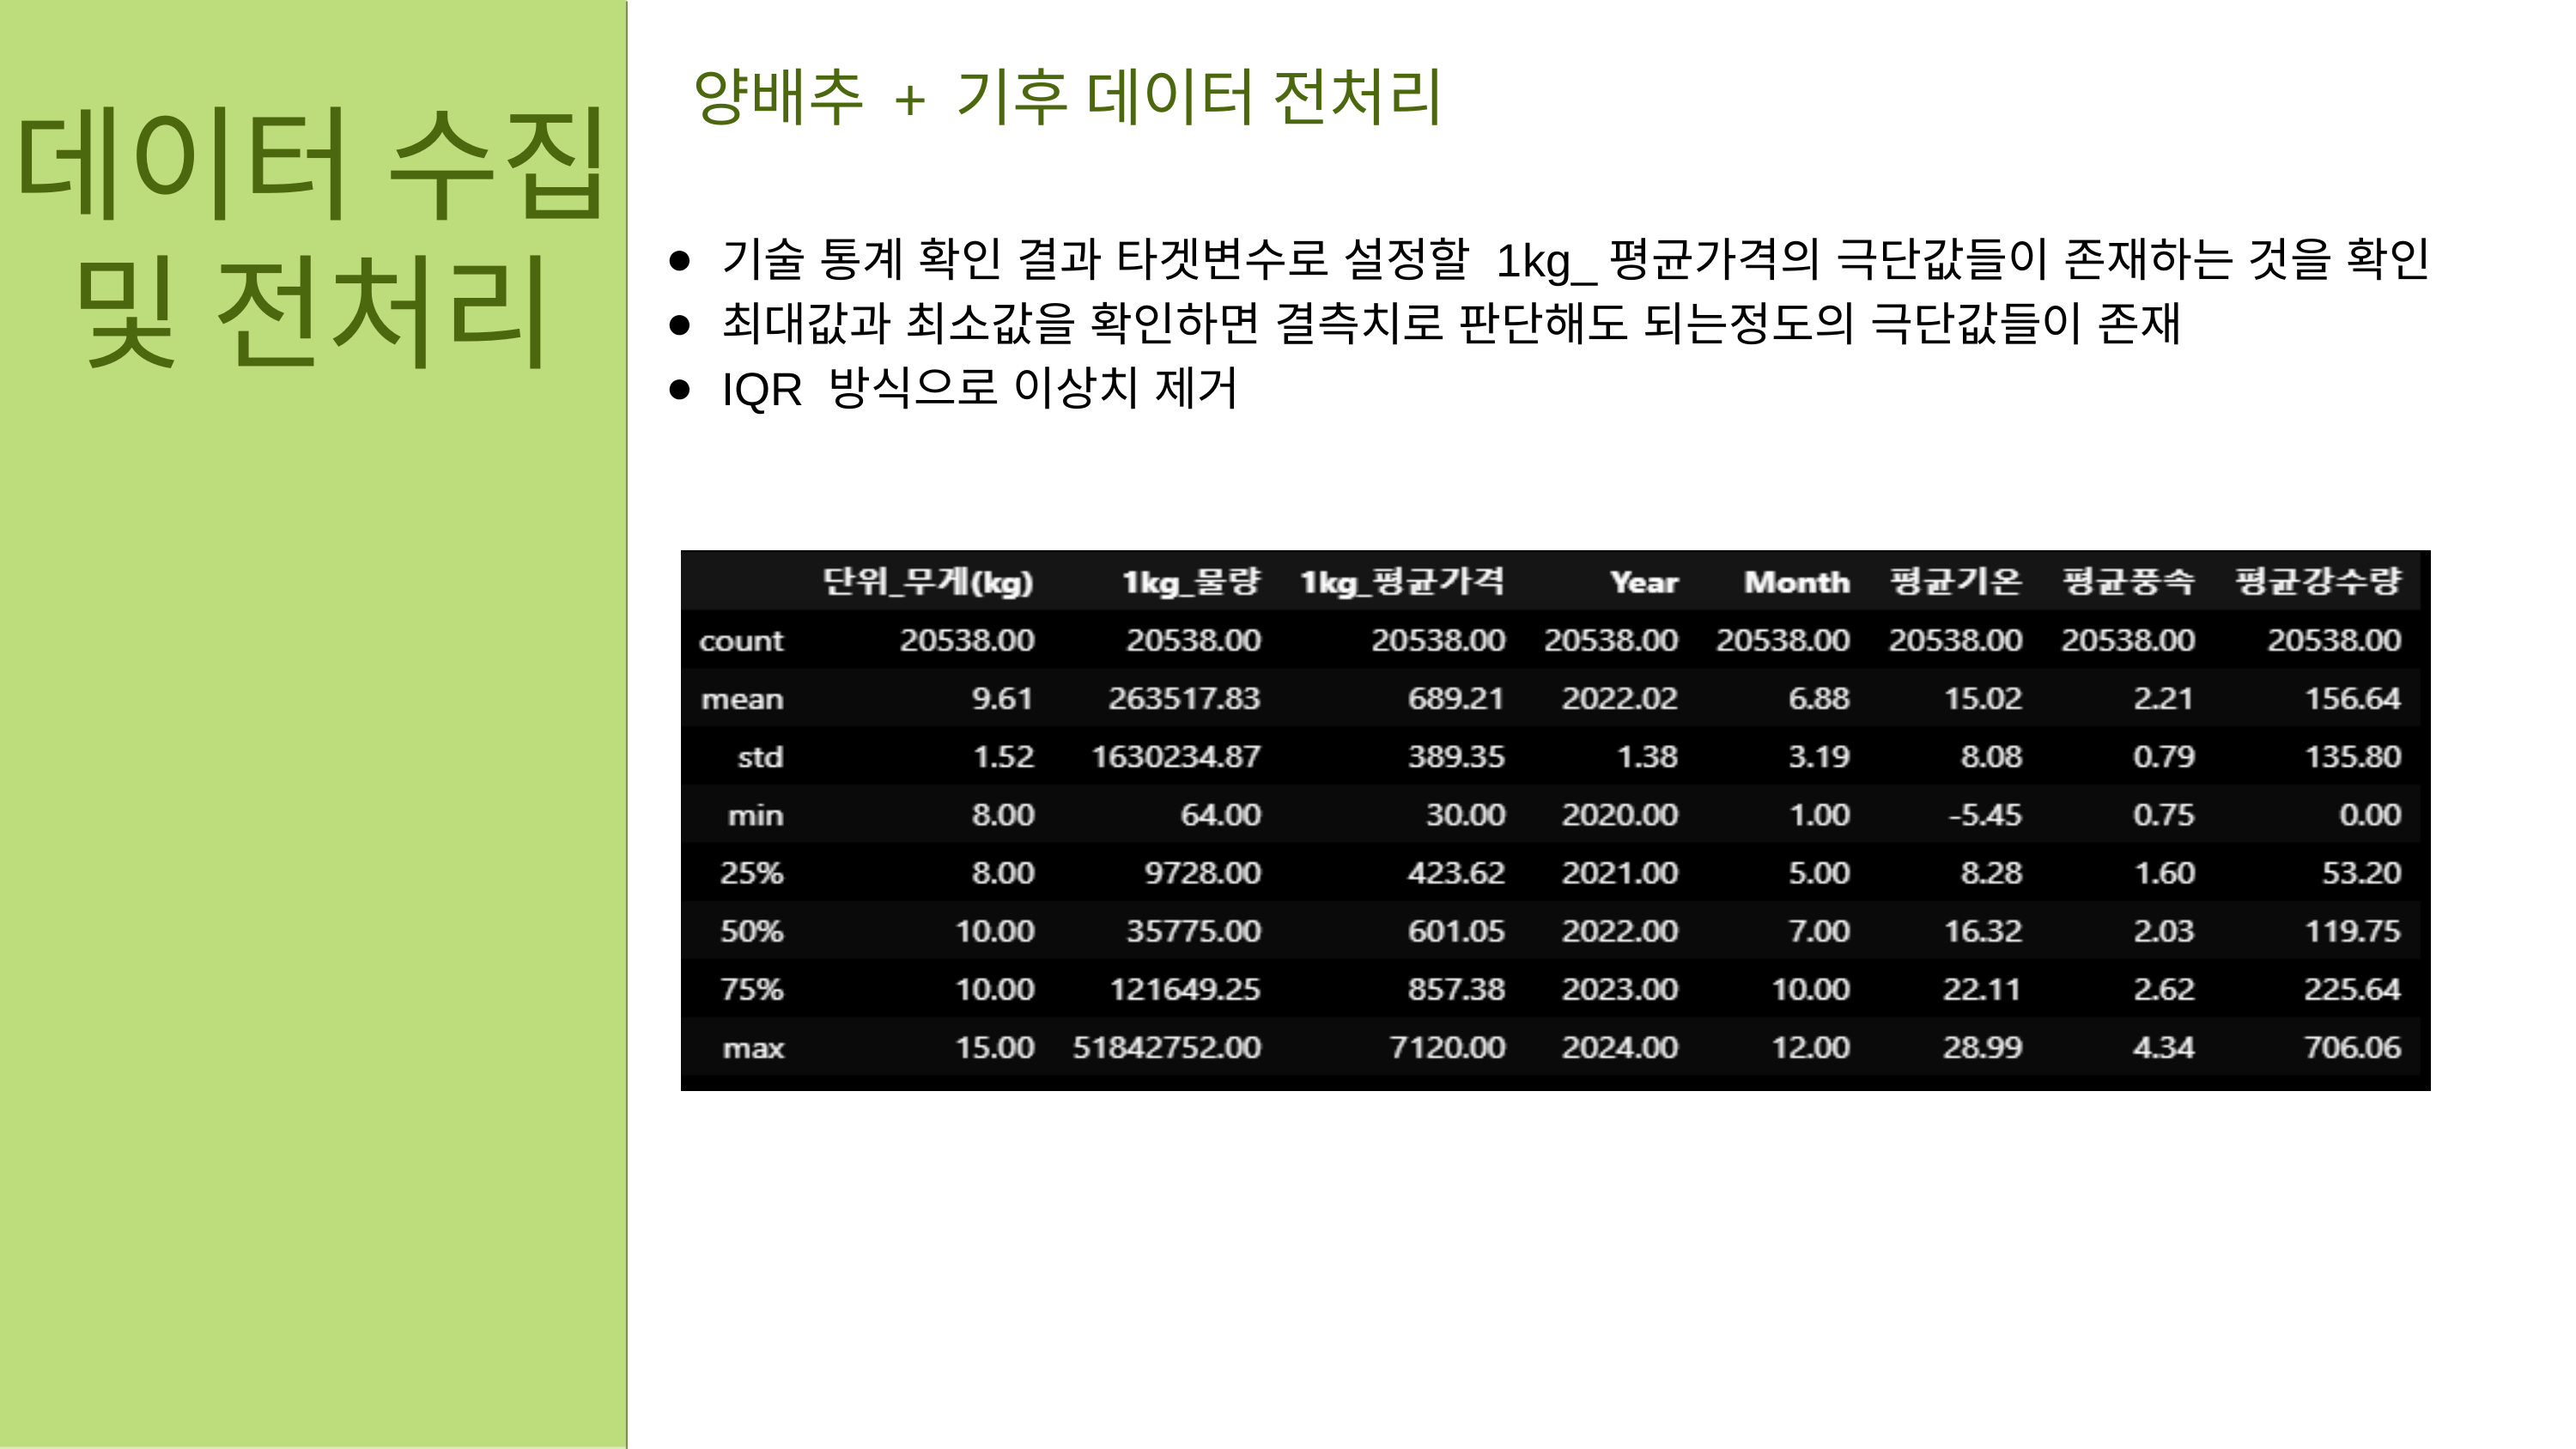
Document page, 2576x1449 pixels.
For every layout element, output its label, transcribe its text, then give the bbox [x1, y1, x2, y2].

text_box 양배추 + 기후 데이터 전처리 [679, 47, 1553, 192]
text_box 기술 통계 확인 결과 타겟변수로 설정할 1kg_평균가격의 극단값들이 존재하는 것을 확인 최대값과 최소값을 확인하면 결측치로 판단해도 되는정도의 극단값들이 존재 IQR 방식으로 이상치 제거 [644, 209, 2469, 1377]
picture [0, 0, 2431, 1449]
